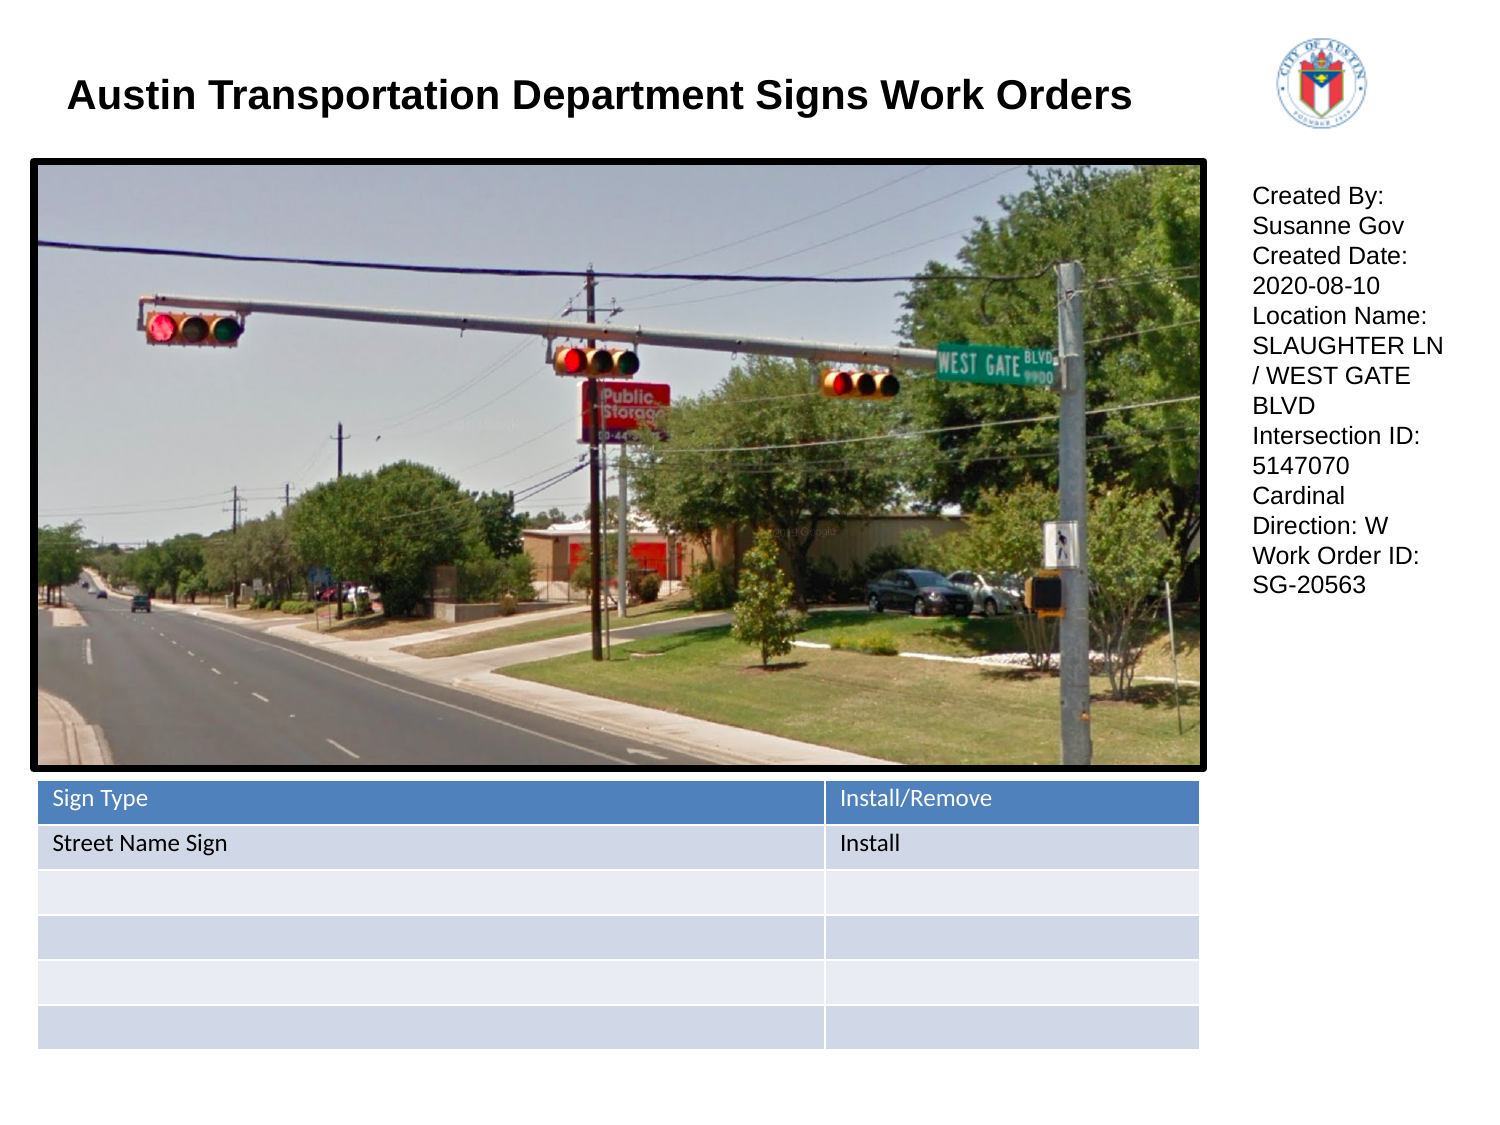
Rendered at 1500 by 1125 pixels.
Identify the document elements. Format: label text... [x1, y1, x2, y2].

table_cell [38, 1006, 824, 1049]
table_cell [38, 961, 824, 1004]
table_cell [826, 916, 1199, 959]
table_cell Street Name Sign [38, 826, 824, 869]
table_header Sign Type [38, 781, 824, 824]
table_cell [38, 871, 824, 914]
table_cell [38, 916, 824, 959]
table_cell [826, 961, 1199, 1004]
text_box Austin Transportation Department Signs Work Orders [51, 60, 1149, 125]
table_header Install/Remove [826, 781, 1199, 824]
picture [1274, 37, 1369, 132]
table_cell [826, 871, 1199, 914]
picture [37, 164, 1201, 766]
text_box Created By: Susanne Gov Created Date: 2020-08-10 Location Name: SLAUGHTER LN / WEST GATE BLVD Intersection ID: 5147070 Cardinal Direction: W Work Order ID: SG-20563 [1237, 172, 1463, 607]
table_cell [826, 1006, 1199, 1049]
table_cell Install [826, 826, 1199, 869]
